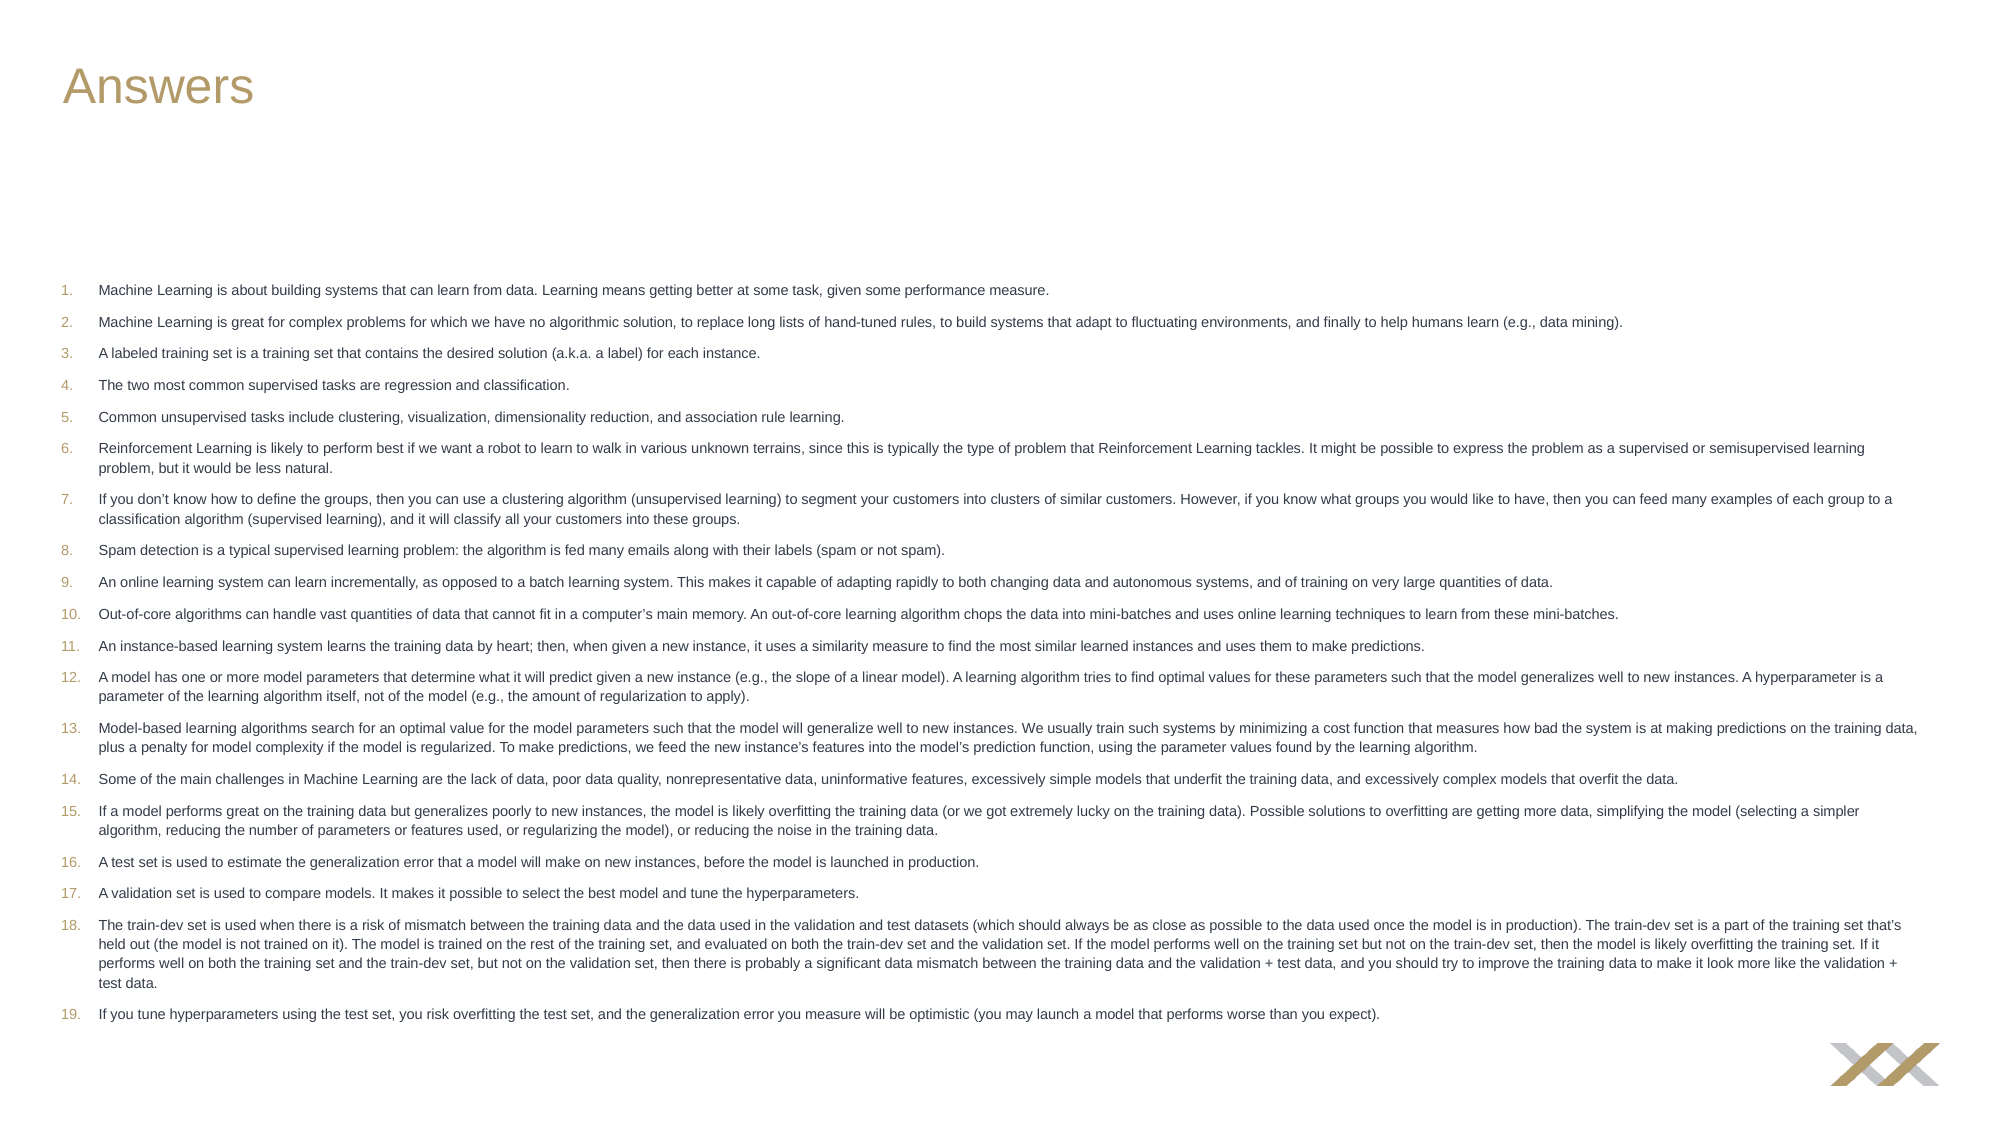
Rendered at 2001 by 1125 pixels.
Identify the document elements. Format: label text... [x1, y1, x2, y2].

title Answers [62, 60, 1941, 123]
list Machine Learning is about building systems that can learn from data. Learning means getting better at some task, given some performance measure. Machine Learning is great for complex problems for which we have no algorithmic solution, to replace long lists of hand-tuned rules, to build systems that adapt to fluctuating environments, and finally to help humans learn (e.g., data mining). A labeled training set is a training set that contains the desired solution (a.k.a. a label) for each instance. The two most common supervised tasks are regression and classification. Common unsupervised tasks include clustering, visualization, dimensionality reduction, and association rule learning. Reinforcement Learning is likely to perform best if we want a robot to learn to walk in various unknown terrains, since this is typically the type of problem that Reinforcement Learning tackles. It might be possible to express the problem as a supervised or semisupervised learning problem, but it would be less natural. If you don’t know how to define the groups, then you can use a clustering algorithm (unsupervised learning) to segment your customers into clusters of similar customers. However, if you know what groups you would like to have, then you can feed many examples of each group to a classification algorithm (supervised learning), and it will classify all your customers into these groups. Spam detection is a typical supervised learning problem: the algorithm is fed many emails along with their labels (spam or not spam). An online learning system can learn incrementally, as opposed to a batch learning system. This makes it capable of adapting rapidly to both changing data and autonomous systems, and of training on very large quantities of data. Out-of-core algorithms can handle vast quantities of data that cannot fit in a computer’s main memory. An out-of-core learning algorithm chops the data into mini-batches and uses online learning techniques to learn from these mini-batches. An instance-based learning system learns the training data by heart; then, when given a new instance, it uses a similarity measure to find the most similar learned instances and uses them to make predictions. A model has one or more model parameters that determine what it will predict given a new instance (e.g., the slope of a linear model). A learning algorithm tries to find optimal values for these parameters such that the model generalizes well to new instances. A hyperparameter is a parameter of the learning algorithm itself, not of the model (e.g., the amount of regularization to apply). Model-based learning algorithms search for an optimal value for the model parameters such that the model will generalize well to new instances. We usually train such systems by minimizing a cost function that measures how bad the system is at making predictions on the training data, plus a penalty for model complexity if the model is regularized. To make predictions, we feed the new instance’s features into the model’s prediction function, using the parameter values found by the learning algorithm. Some of the main challenges in Machine Learning are the lack of data, poor data quality, nonrepresentative data, uninformative features, excessively simple models that underfit the training data, and excessively complex models that overfit the data. If a model performs great on the training data but generalizes poorly to new instances, the model is likely overfitting the training data (or we got extremely lucky on the training data). Possible solutions to overfitting are getting more data, simplifying the model (selecting a simpler algorithm, reducing the number of parameters or features used, or regularizing the model), or reducing the noise in the training data. A test set is used to estimate the generalization error that a model will make on new instances, before the model is launched in production. A validation set is used to compare models. It makes it possible to select the best model and tune the hyperparameters. The train-dev set is used when there is a risk of mismatch between the training data and the data used in the validation and test datasets (which should always be as close as possible to the data used once the model is in production). The train-dev set is a part of the training set that’s held out (the model is not trained on it). The model is trained on the rest of the training set, and evaluated on both the train-dev set and the validation set. If the model performs well on the training set but not on the train-dev set, then the model is likely overfitting the training set. If it performs well on both the training set and the train-dev set, but not on the validation set, then there is probably a significant data mismatch between the training data and the validation + test data, and you should try to improve the training data to make it look more like the validation + test data. If you tune hyperparameters using the test set, you risk overfitting the test set, and the generalization error you measure will be optimistic (you may launch a model that performs worse than you expect). [60, 271, 1940, 1012]
picture [1830, 1043, 1940, 1086]
